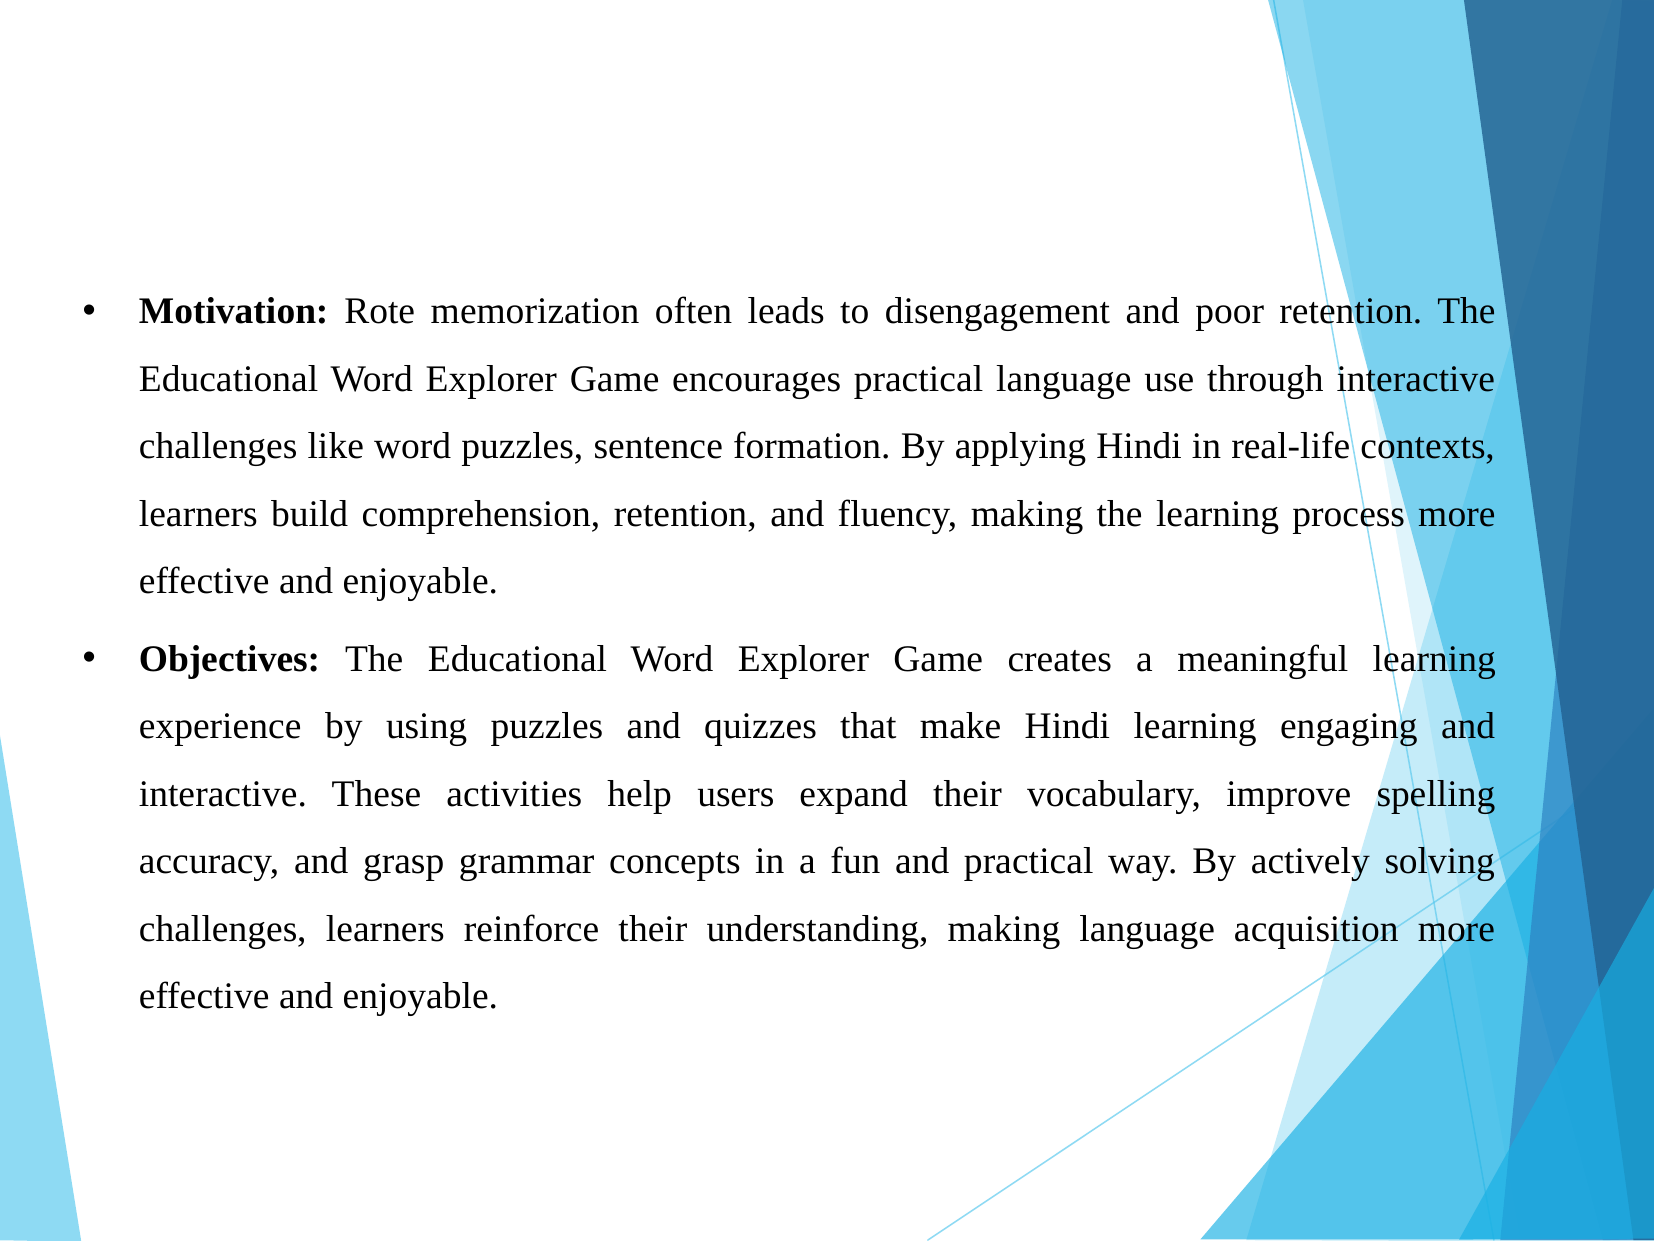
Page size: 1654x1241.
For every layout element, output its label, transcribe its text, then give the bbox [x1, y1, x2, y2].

text_box Motivation: Rote memorization often leads to disengagement and poor retention. The Educational Word Explorer Game encourages practical language use through interactive challenges like word puzzles, sentence formation. By applying Hindi in real-life contexts, learners build comprehension, retention, and fluency, making the learning process more effective and enjoyable. Objectives: The Educational Word Explorer Game creates a meaningful learning experience by using puzzles and quizzes that make Hindi learning engaging and interactive. These activities help users expand their vocabulary, improve spelling accuracy, and grasp grammar concepts in a fun and practical way. By actively solving challenges, learners reinforce their understanding, making language acquisition more effective and enjoyable. [67, 256, 1513, 1165]
text_box [82, 49, 1571, 257]
